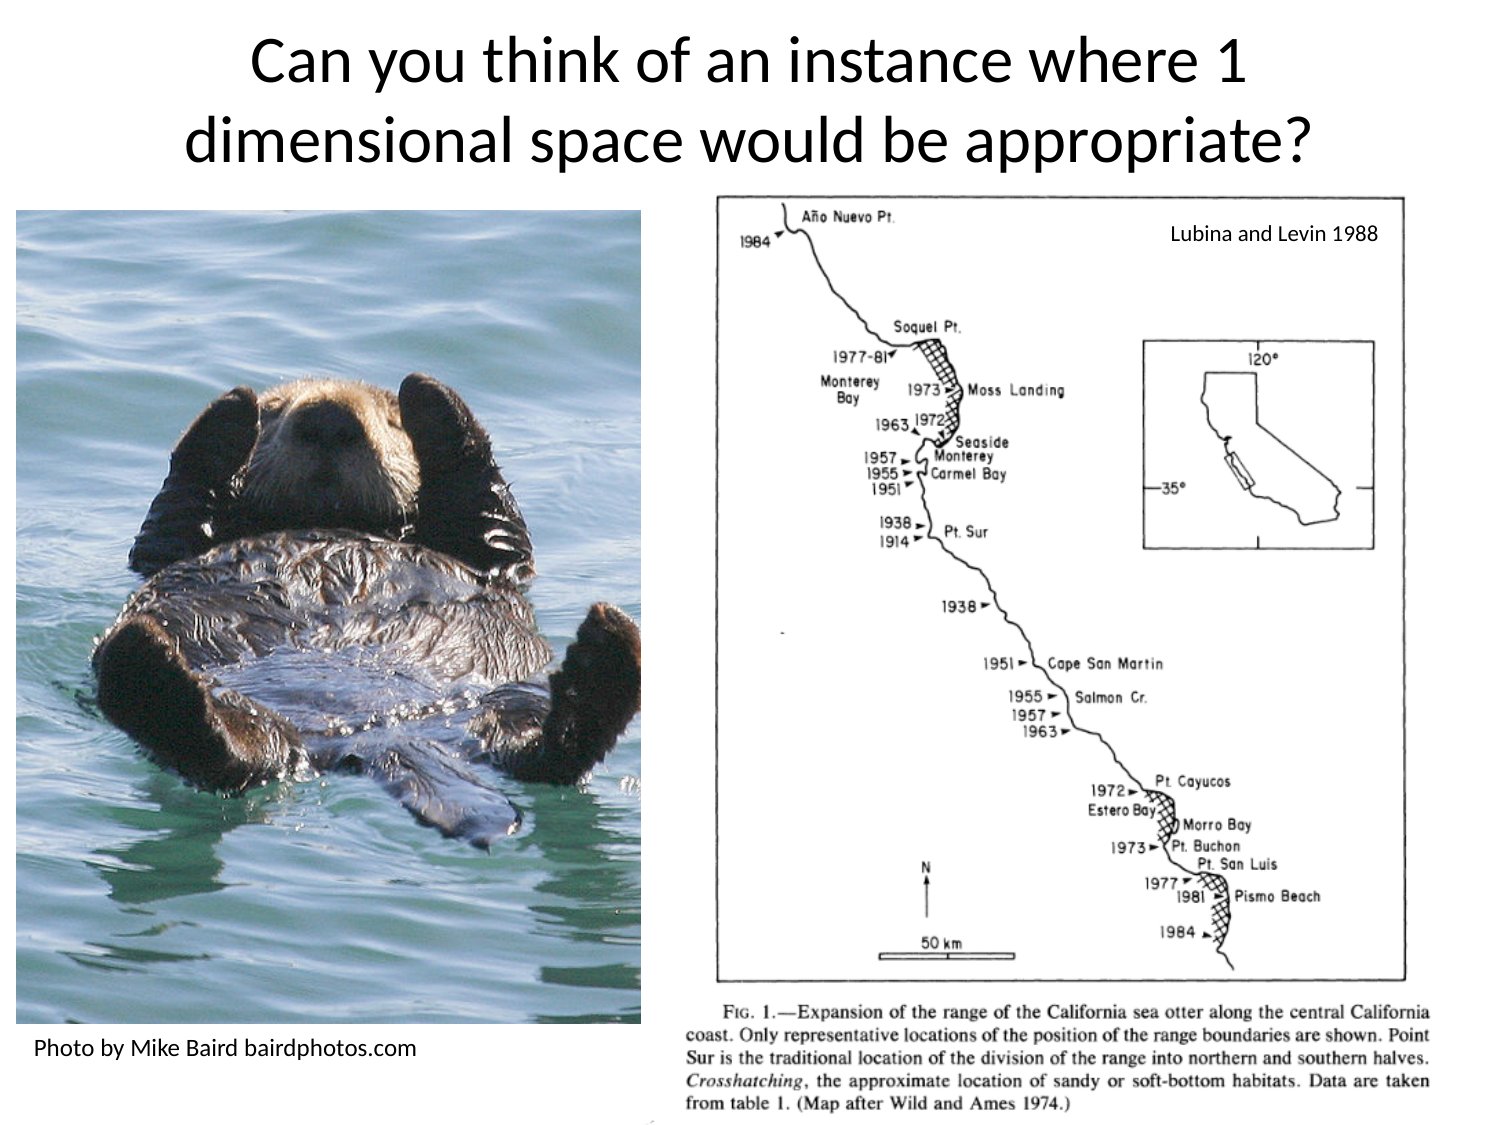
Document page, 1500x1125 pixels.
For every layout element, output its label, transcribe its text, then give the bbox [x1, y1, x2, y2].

text_box Photo by Mike Baird bairdphotos.com [19, 1033, 434, 1069]
picture [16, 175, 1460, 1125]
title Can you think of an instance where 1 dimensional space would be appropriate? [75, 1, 1425, 190]
